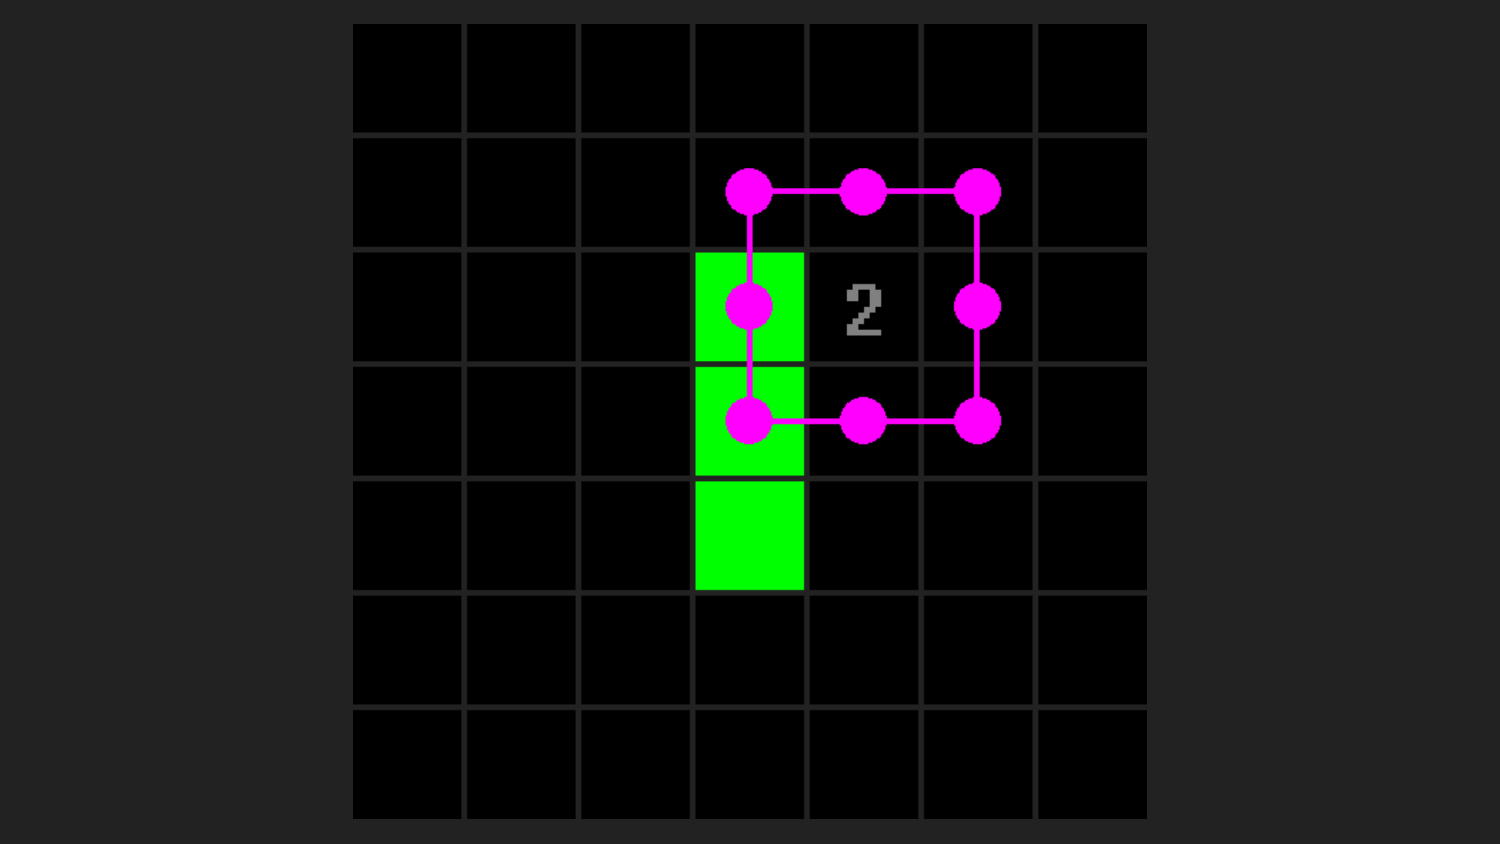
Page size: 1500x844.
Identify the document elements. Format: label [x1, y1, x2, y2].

picture [352, 24, 1148, 819]
